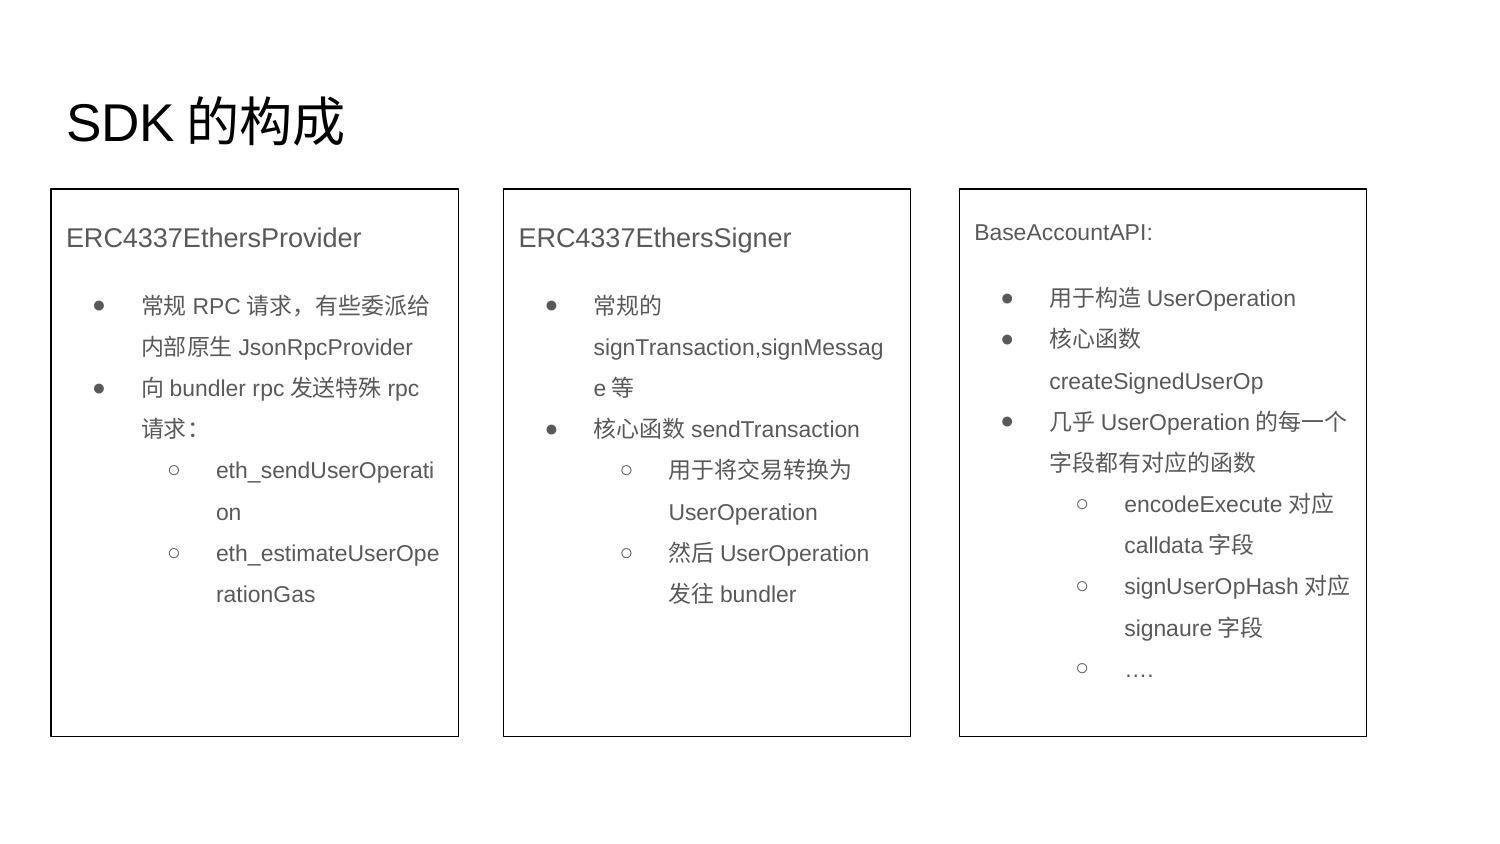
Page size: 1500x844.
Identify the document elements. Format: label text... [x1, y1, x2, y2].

list ERC4337EthersSigner 常规的signTransaction,signMessage等 核心函数sendTransaction 用于将交易转换为UserOperation 然后UserOperation发往bundler [503, 189, 911, 737]
list BaseAccountAPI: 用于构造UserOperation 核心函数createSignedUserOp 几乎UserOperation的每一个字段都有对应的函数 encodeExecute对应calldata字段 signUserOpHash对应signaure字段 …. [959, 189, 1367, 737]
title SDK的构成 [51, 72, 1449, 167]
list ERC4337EthersProvider 常规RPC请求，有些委派给内部原生JsonRpcProvider 向bundler rpc发送特殊rpc请求： eth_sendUserOperation eth_estimateUserOperationGas [51, 189, 459, 737]
